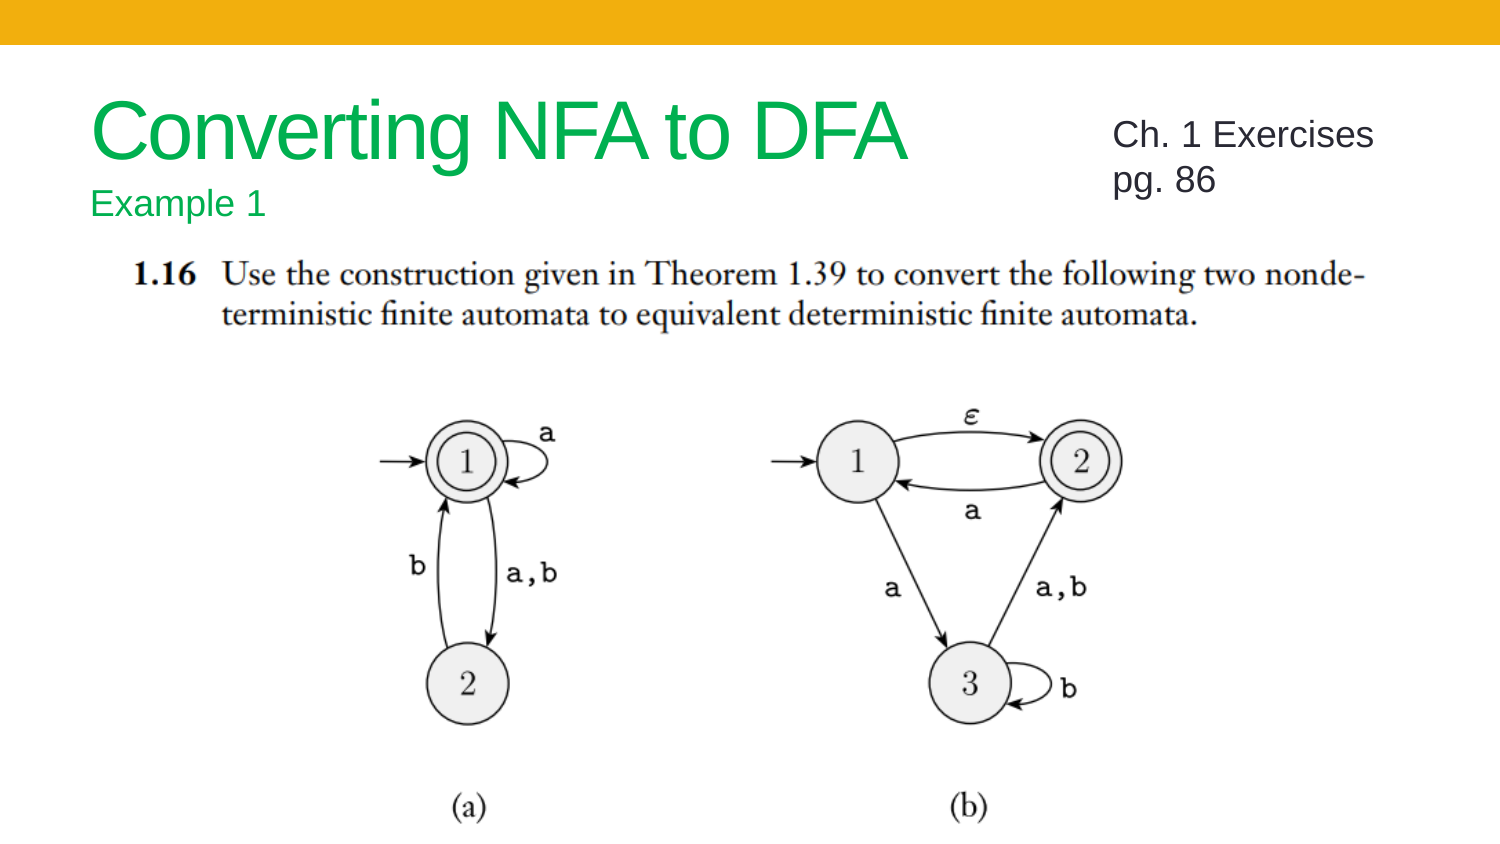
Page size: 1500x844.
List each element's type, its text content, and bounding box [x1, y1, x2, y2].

text_box Ch. 1 Exercises pg. 86 [1097, 102, 1438, 207]
text_box Example 1 [75, 171, 873, 232]
title Converting NFA to DFA [75, 65, 1425, 188]
picture [118, 242, 1382, 843]
